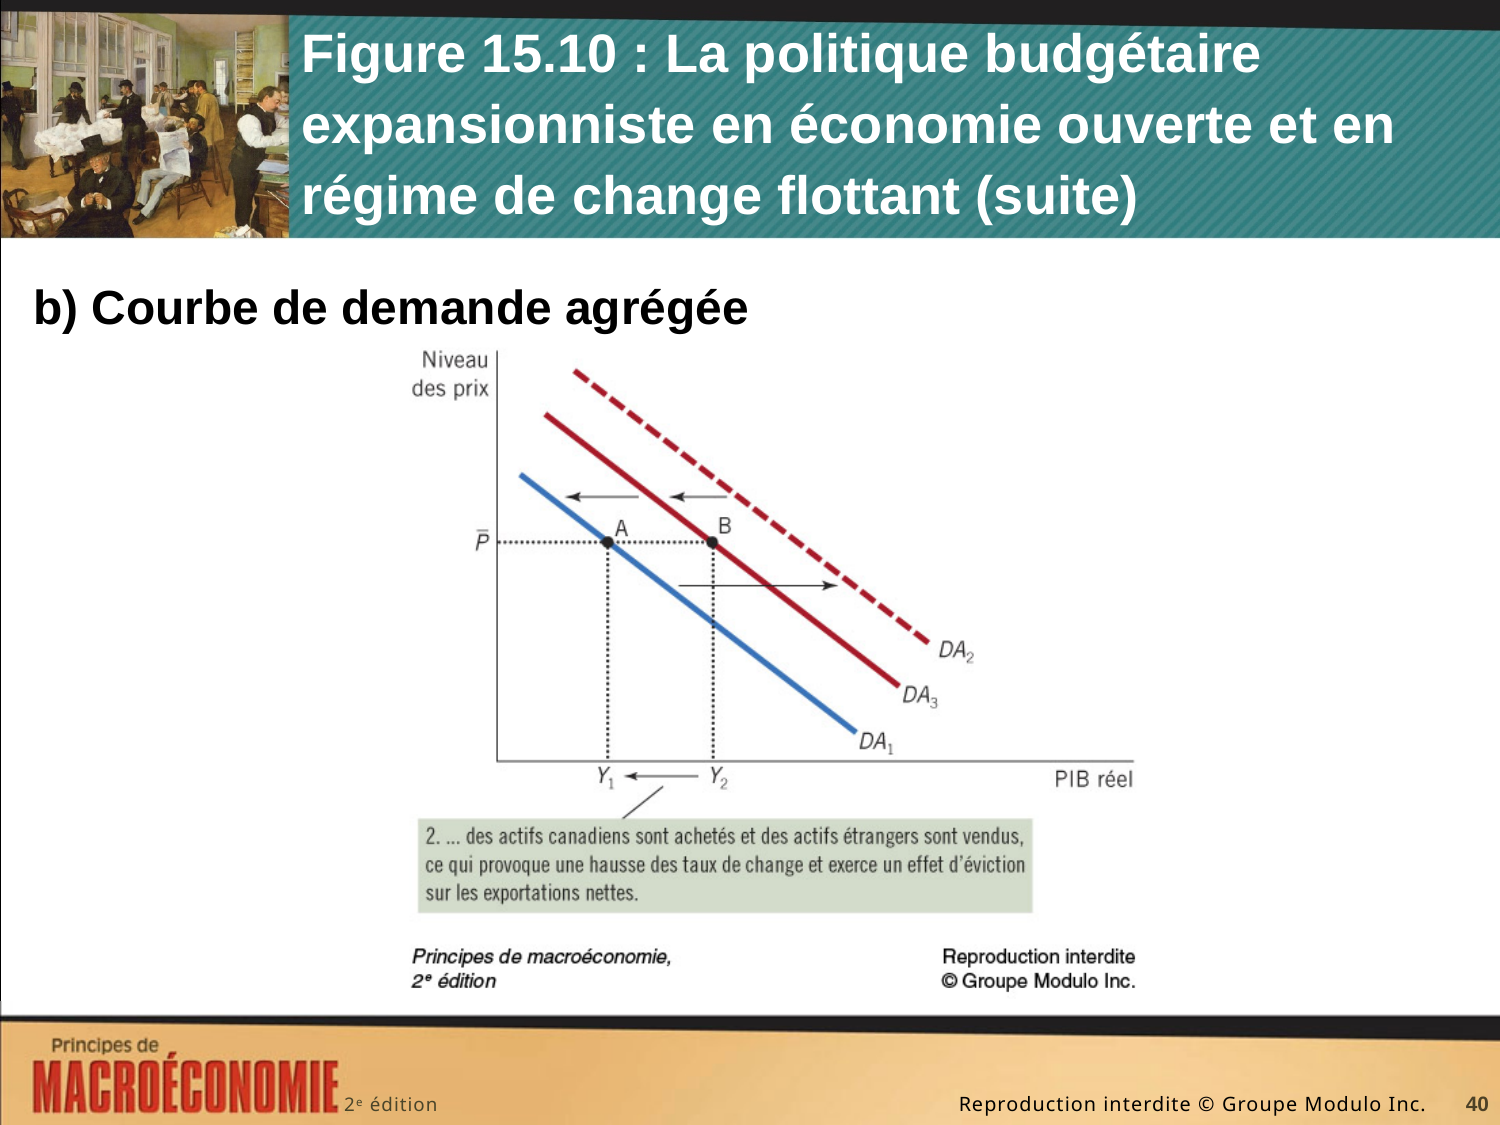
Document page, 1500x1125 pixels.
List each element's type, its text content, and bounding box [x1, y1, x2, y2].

picture [1412, 1102, 1417, 1110]
list b) Courbe de demande agrégée [17, 269, 1431, 1000]
title Figure 15.10 : La politique budgétaire expansionniste en économie ouverte et en régime de change flottant (suite) [300, 42, 1428, 233]
picture [0, 0, 1500, 1125]
slide_number 40 [1417, 1070, 1489, 1125]
